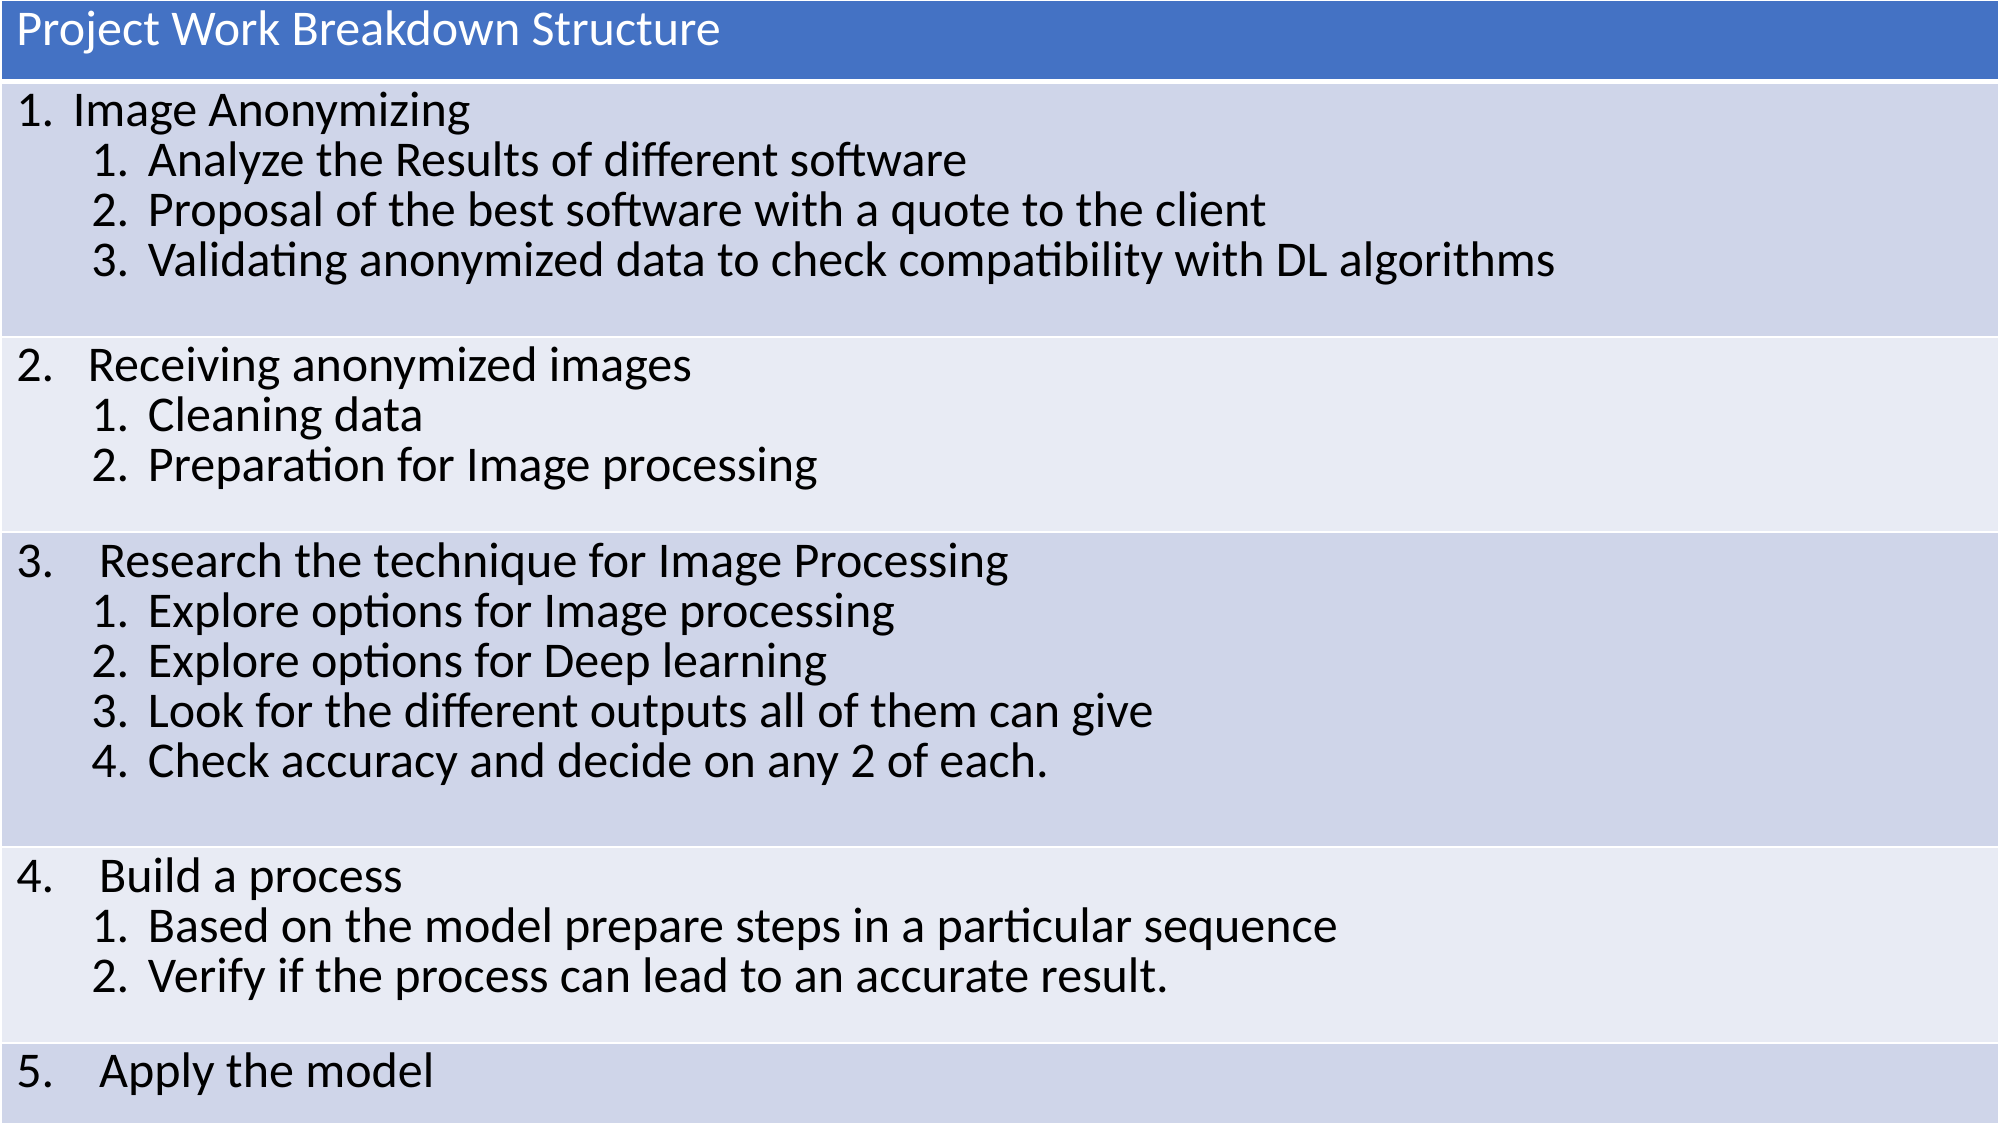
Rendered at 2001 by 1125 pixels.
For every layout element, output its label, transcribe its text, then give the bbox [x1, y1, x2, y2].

table_cell 5. Apply the model [2, 1044, 1998, 1123]
table_cell 4. Build a process Based on the model prepare steps in a particular sequence Verify if the process can lead to an accurate result. [2, 848, 1998, 1042]
table_cell 3. Research the technique for Image Processing Explore options for Image processing Explore options for Deep learning Look for the different outputs all of them can give Check accuracy and decide on any 2 of each. [2, 533, 1998, 846]
table_cell Image Anonymizing Analyze the Results of different software Proposal of the best software with a quote to the client Validating anonymized data to check compatibility with DL algorithms [2, 84, 1998, 336]
table_header Project Work Breakdown Structure [2, 1, 1998, 79]
table_cell 2. Receiving anonymized images Cleaning data Preparation for Image processing [2, 338, 1998, 531]
